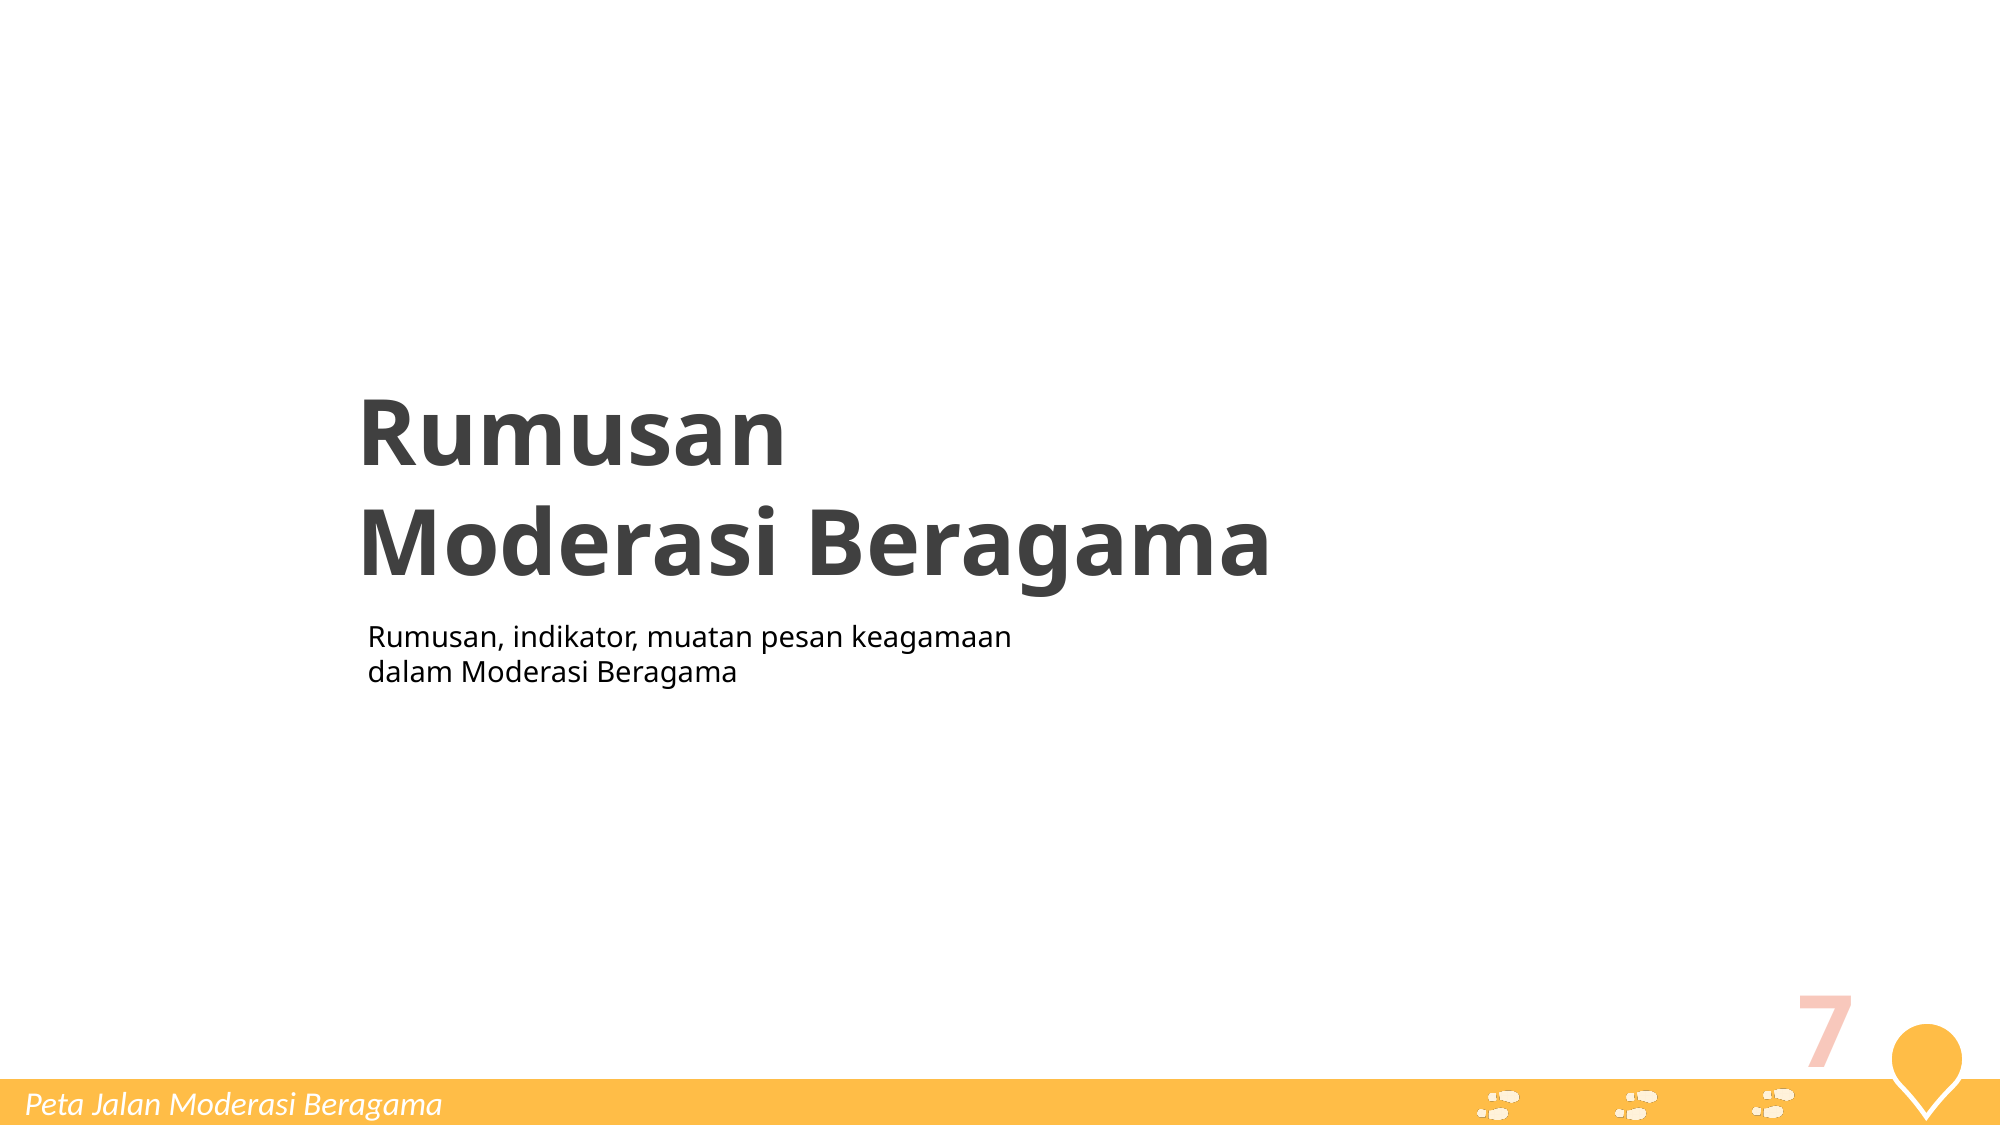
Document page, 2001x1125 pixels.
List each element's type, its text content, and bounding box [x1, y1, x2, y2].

text_box Rumusan Moderasi Beragama [341, 366, 1345, 602]
text_box 7 [1782, 959, 1869, 1095]
picture [1475, 1082, 1521, 1125]
picture [1613, 1082, 1659, 1125]
picture [1750, 1080, 1796, 1125]
text_box Rumusan, indikator, muatan pesan keagamaan dalam Moderasi Beragama [352, 611, 1077, 696]
